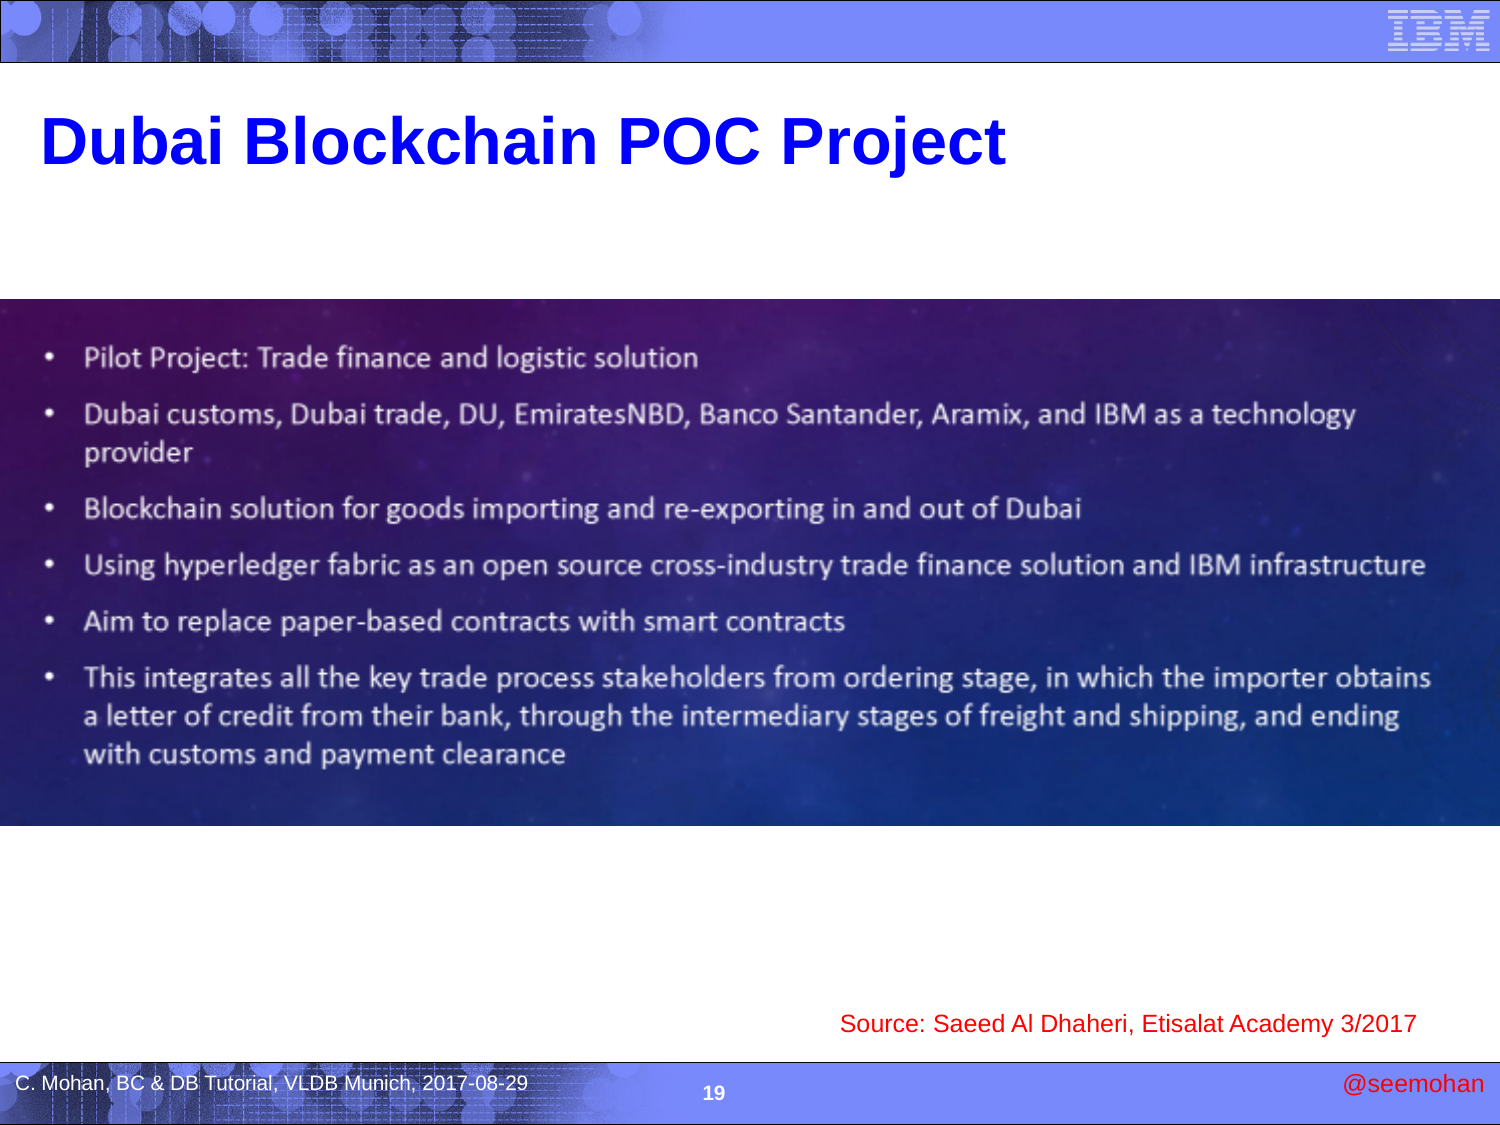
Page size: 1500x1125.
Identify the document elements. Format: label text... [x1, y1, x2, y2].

title Dubai Blockchain POC Project [25, 99, 1378, 182]
slide_number 19 [687, 1072, 853, 1125]
text_box Source: Saeed Al Dhaheri, Etisalat Academy 3/2017 [824, 999, 1500, 1045]
picture [0, 299, 1500, 826]
picture [1, 1, 1500, 62]
picture [0, 1063, 1500, 1124]
